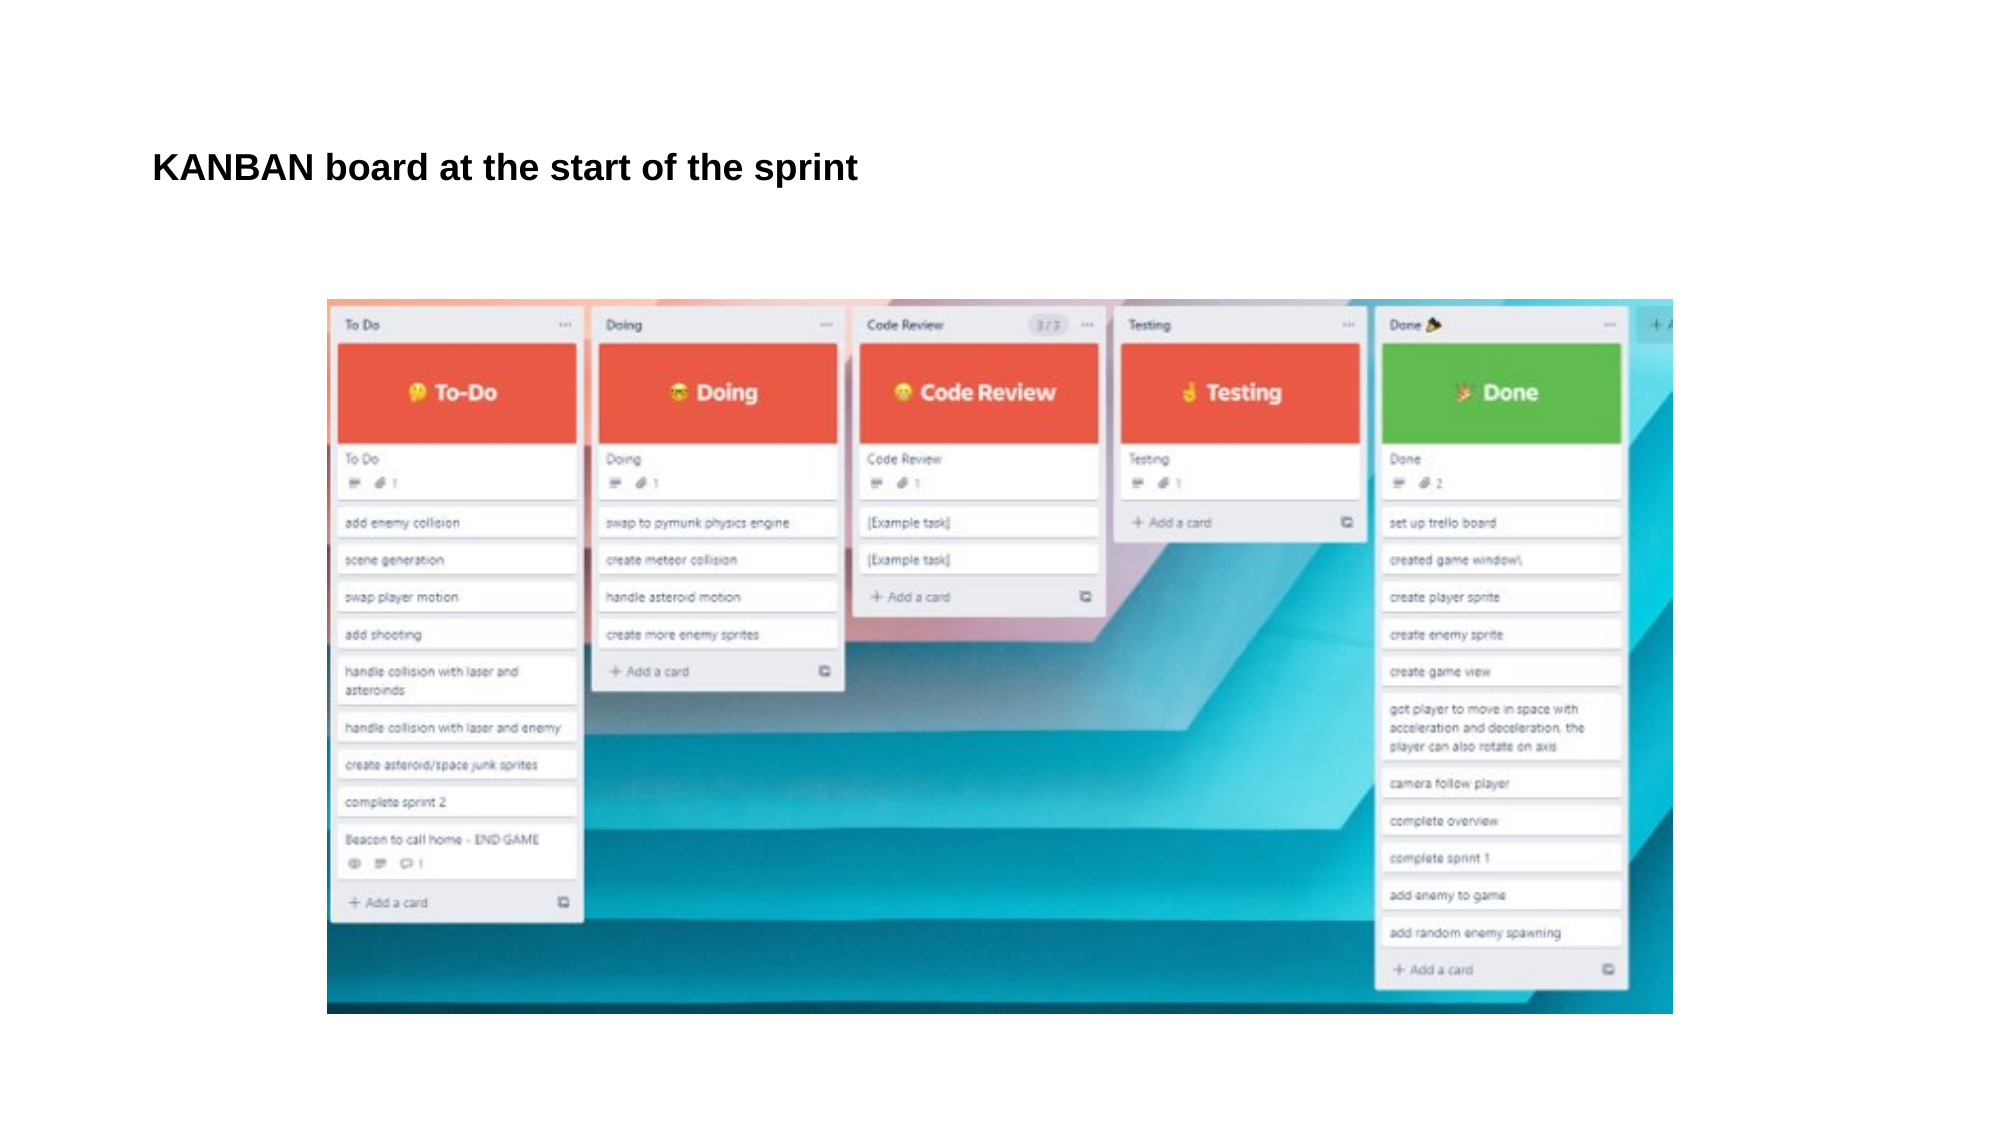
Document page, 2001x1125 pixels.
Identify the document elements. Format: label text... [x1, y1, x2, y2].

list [327, 299, 1673, 1014]
title KANBAN board at the start of the sprint [137, 59, 1863, 278]
